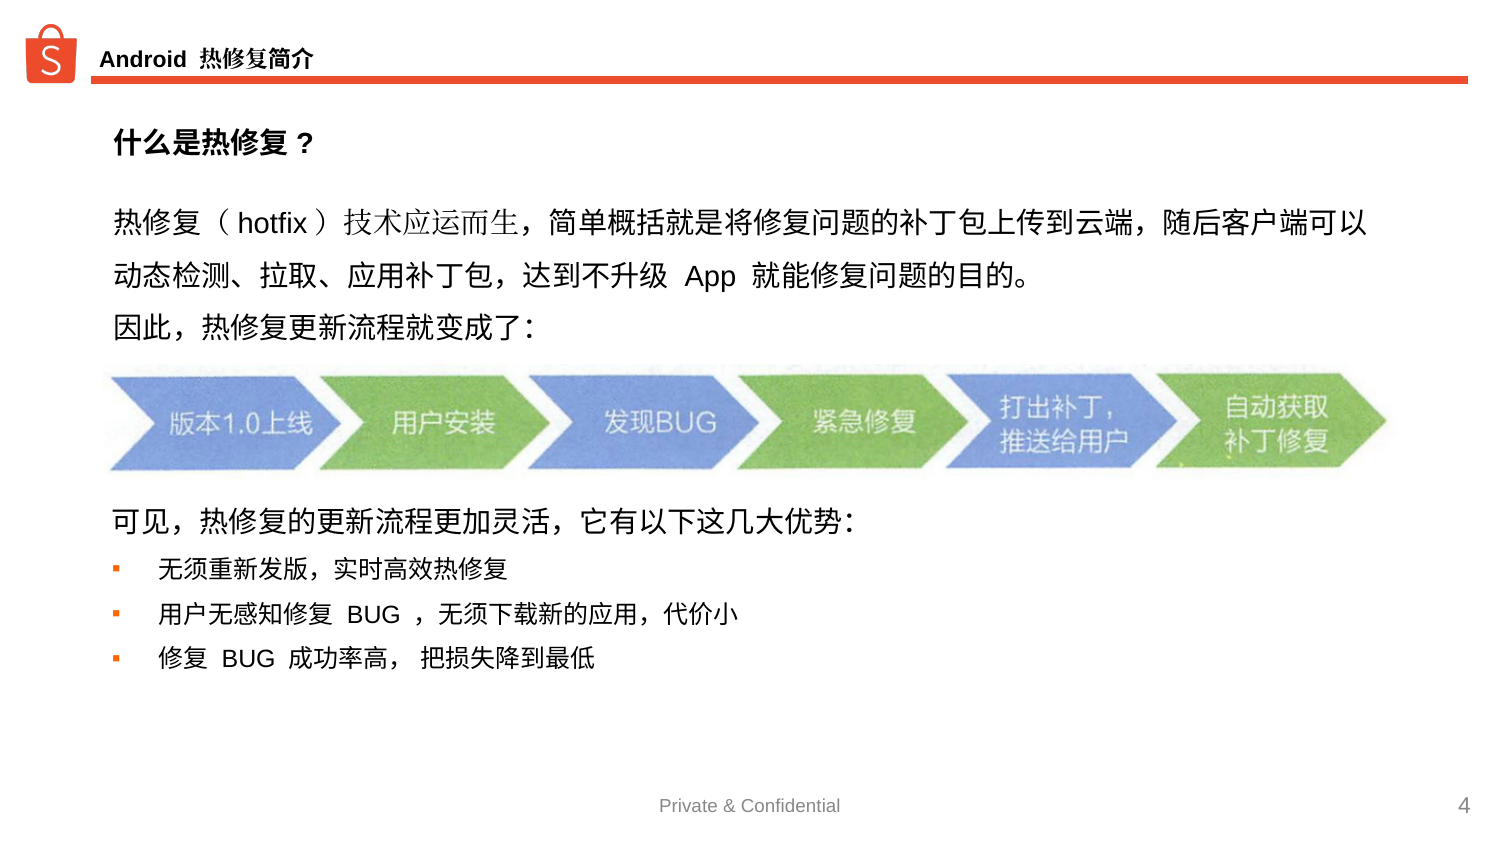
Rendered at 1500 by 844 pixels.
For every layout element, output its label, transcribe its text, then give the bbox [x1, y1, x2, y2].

list 热修复（hotfix）技术应运而生，简单概括就是将修复问题的补丁包上传到云端，随后客户端可以动态检测、拉取、应用补丁包，达到不升级 App 就能修复问题的目的。 因此，热修复更新流程就变成了： [108, 181, 1396, 363]
picture [102, 364, 1398, 480]
slide_number ‹#› [1452, 554, 1476, 844]
text_box Private & Confidential [502, 789, 998, 822]
text_box 可见，热修复的更新流程更加灵活，它有以下这几大优势： 无须重新发版，实时高效热修复 用户无感知修复 BUG ，无须下载新的应用，代价小 修复 BUG 成功率高， 把损失降到最低 [106, 487, 1394, 789]
picture [25, 24, 81, 86]
title Android 热修复简介 [90, 9, 1413, 81]
text_box 什么是热修复? [107, 118, 526, 165]
